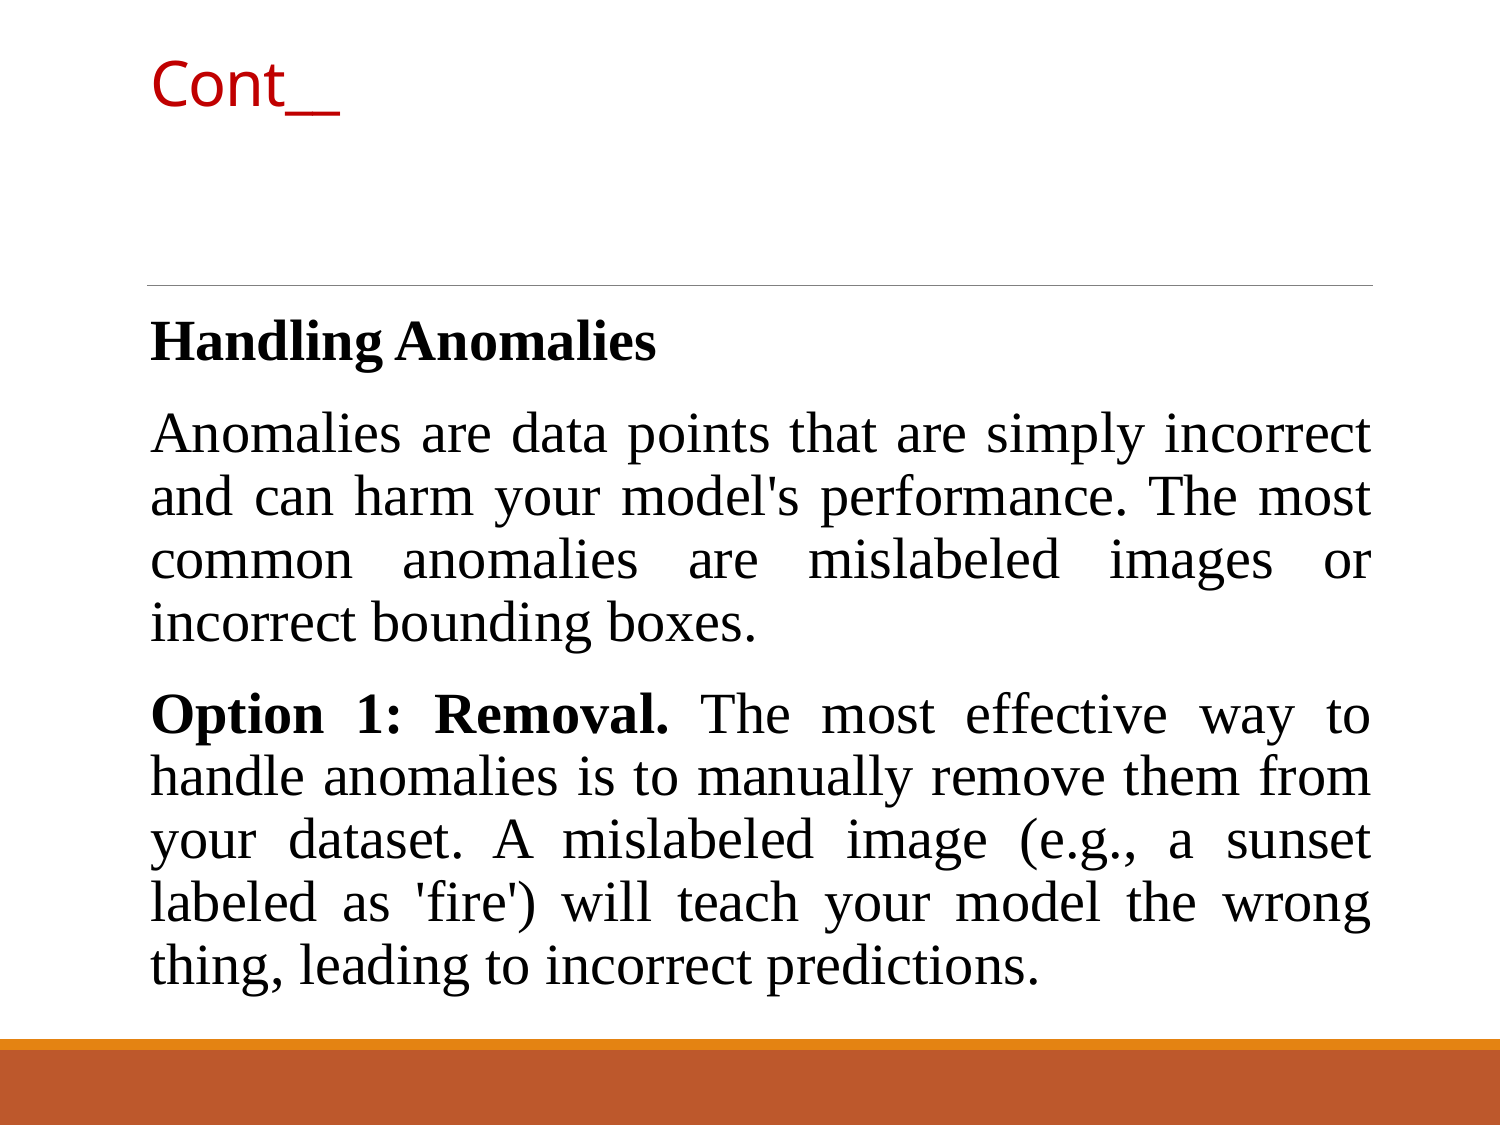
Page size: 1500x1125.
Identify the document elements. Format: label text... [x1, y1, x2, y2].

list Handling Anomalies Anomalies are data points that are simply incorrect and can harm your model's performance. The most common anomalies are mislabeled images or incorrect bounding boxes. Option 1: Removal. The most effective way to handle anomalies is to manually remove them from your dataset. A mislabeled image (e.g., a sunset labeled as 'fire') will teach your model the wrong thing, leading to incorrect predictions. [135, 302, 1373, 1078]
title Cont__ [135, 47, 1373, 127]
